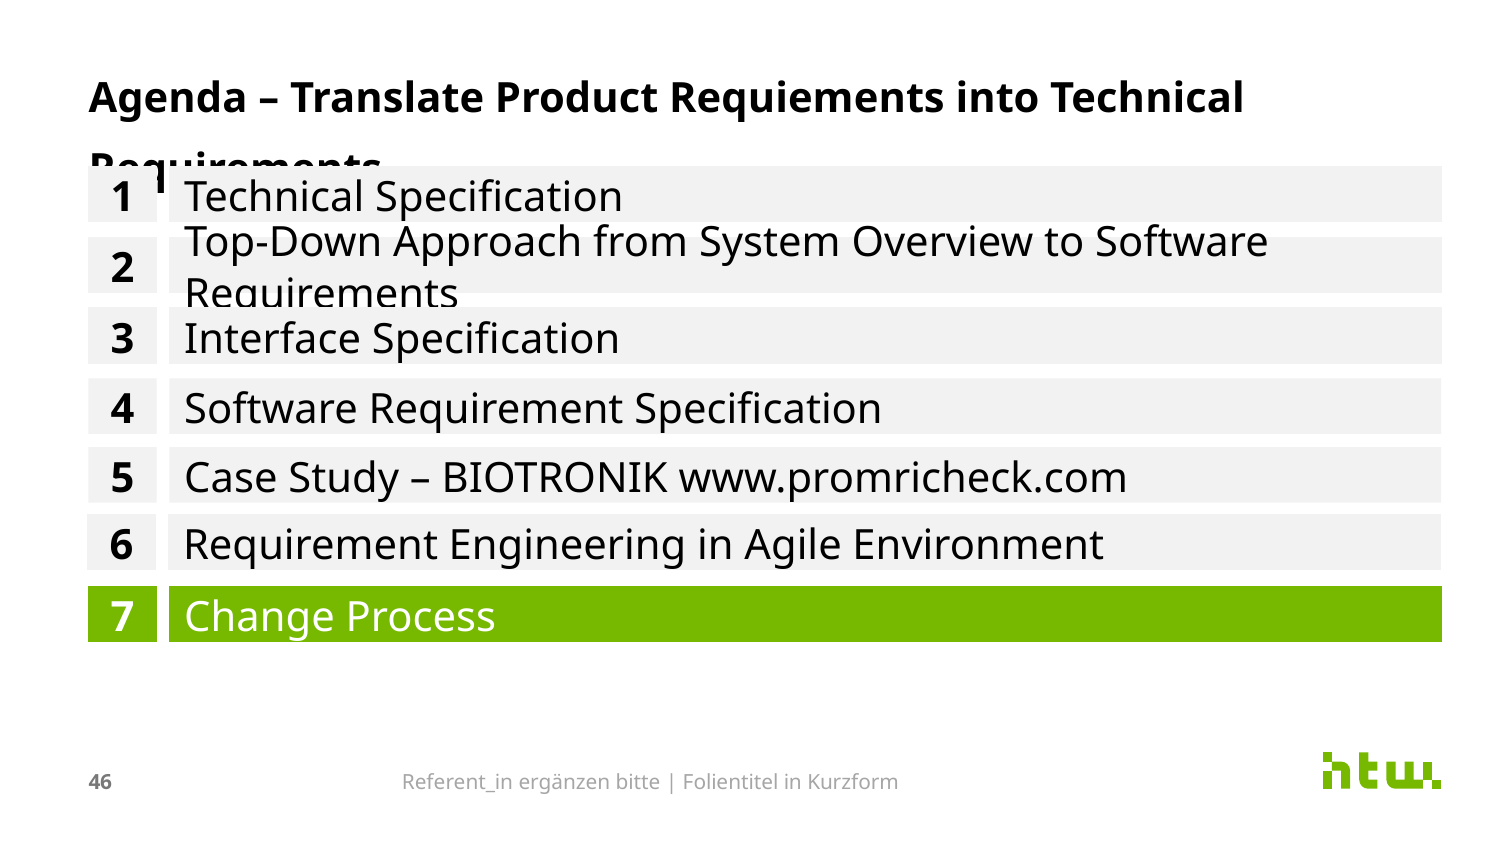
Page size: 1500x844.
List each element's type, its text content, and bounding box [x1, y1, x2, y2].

text_box Requirement Engineering in Agile Environment [168, 514, 1441, 570]
text_box 3 [88, 307, 157, 364]
text_box 4 [88, 378, 157, 434]
text_box Case Study – BIOTRONIK www.promricheck.com [169, 447, 1442, 503]
text_box Technical Specification [169, 166, 1442, 222]
title Agenda – Translate Product Requiements into Technical Requirements [88, 50, 1323, 115]
text_box Top-Down Approach from System Overview to Software Requirements [169, 237, 1442, 293]
slide_number 46 [88, 768, 373, 799]
text_box 6 [87, 514, 156, 570]
text_box Change Process [169, 586, 1442, 642]
text_box 2 [88, 237, 157, 293]
text_box 5 [88, 447, 157, 503]
text_box 1 [88, 166, 157, 222]
footer Referent_in ergänzen bitte | Folientitel in Kurzform [401, 768, 1302, 799]
text_box Interface Specification [169, 307, 1442, 364]
text_box Software Requirement Specification [169, 378, 1442, 434]
text_box 7 [88, 586, 157, 642]
